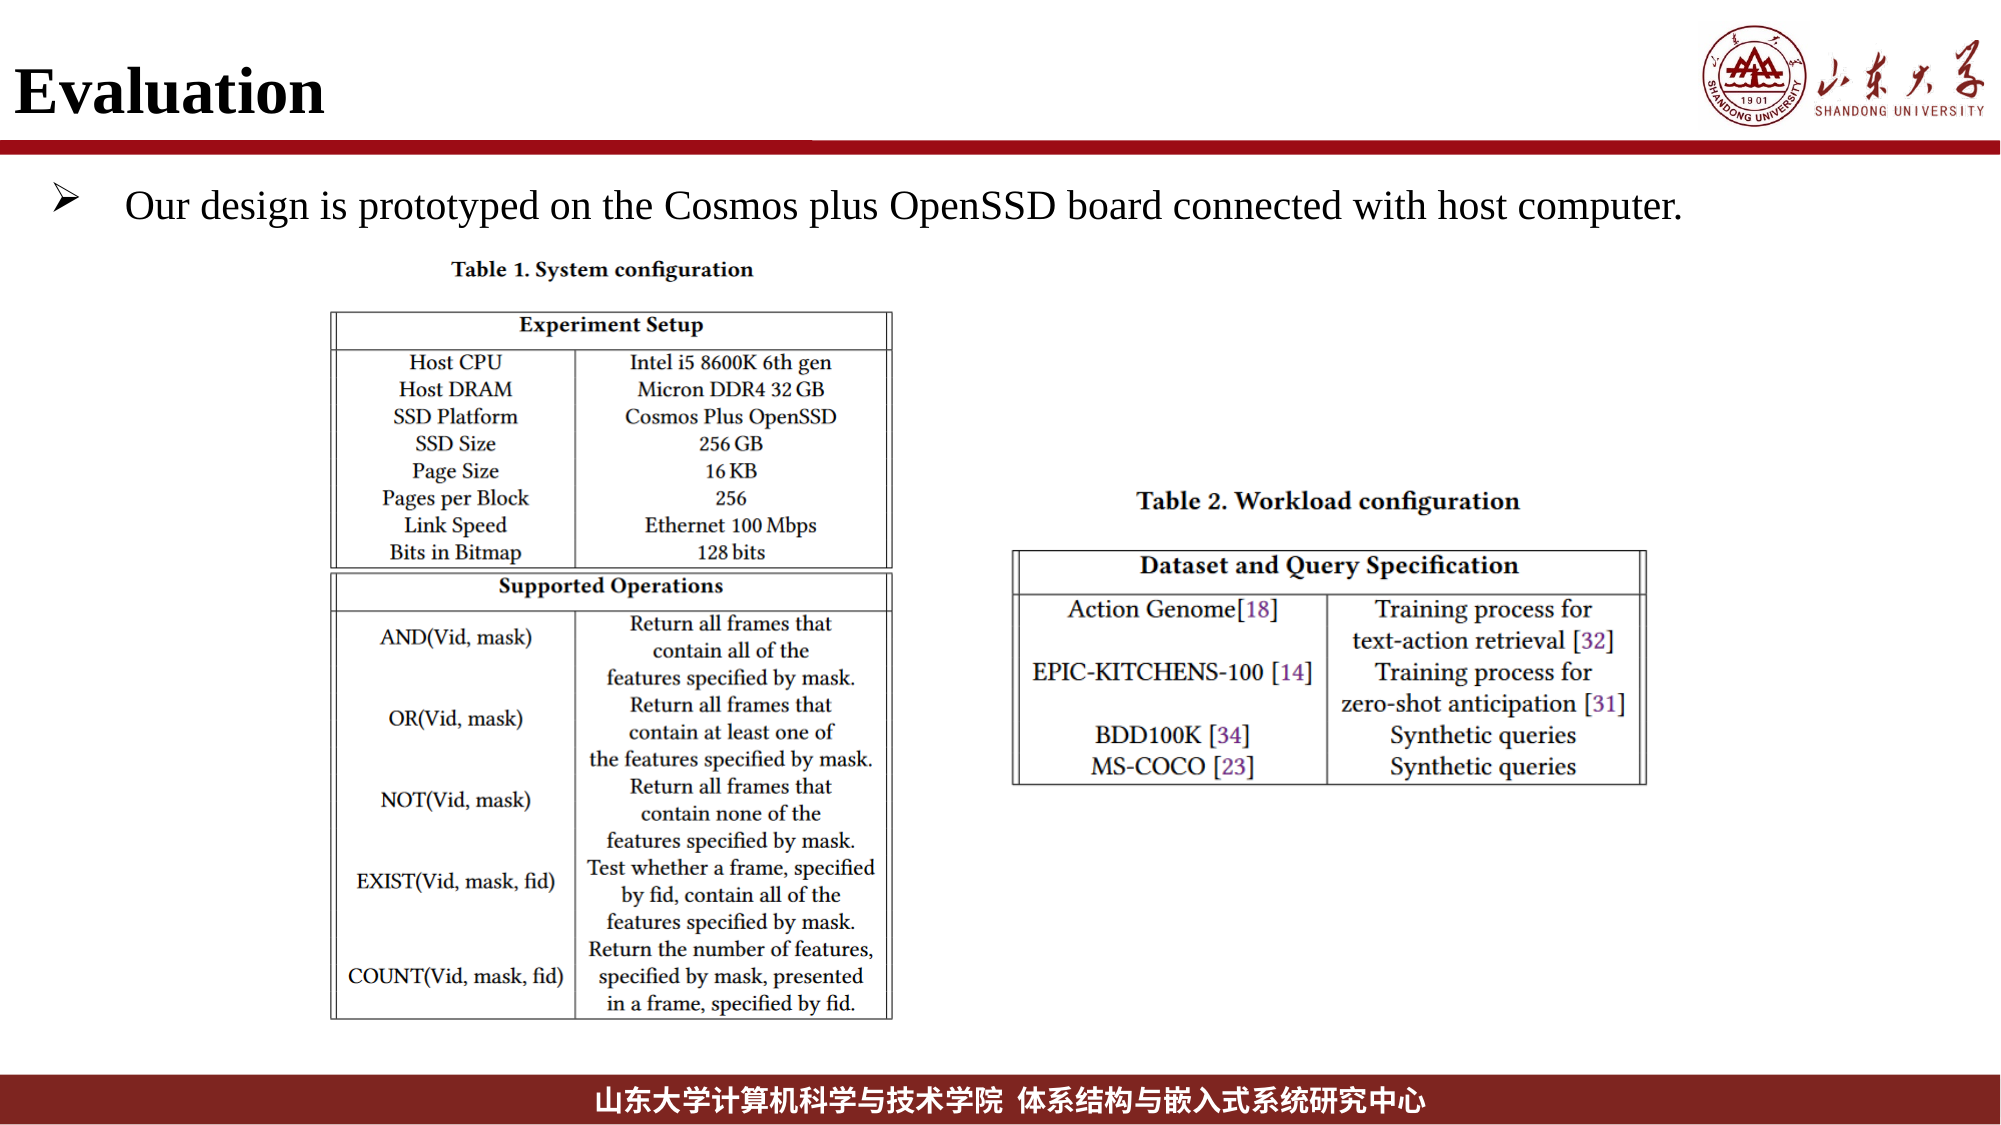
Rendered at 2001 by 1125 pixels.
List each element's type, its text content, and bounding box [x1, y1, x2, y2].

text_box Our design is prototyped on the Cosmos plus OpenSSD board connected with host computer. [35, 170, 2000, 236]
title Evaluation [0, 48, 1575, 161]
picture [325, 252, 896, 1025]
picture [1006, 485, 1653, 792]
picture [1698, 21, 1985, 130]
